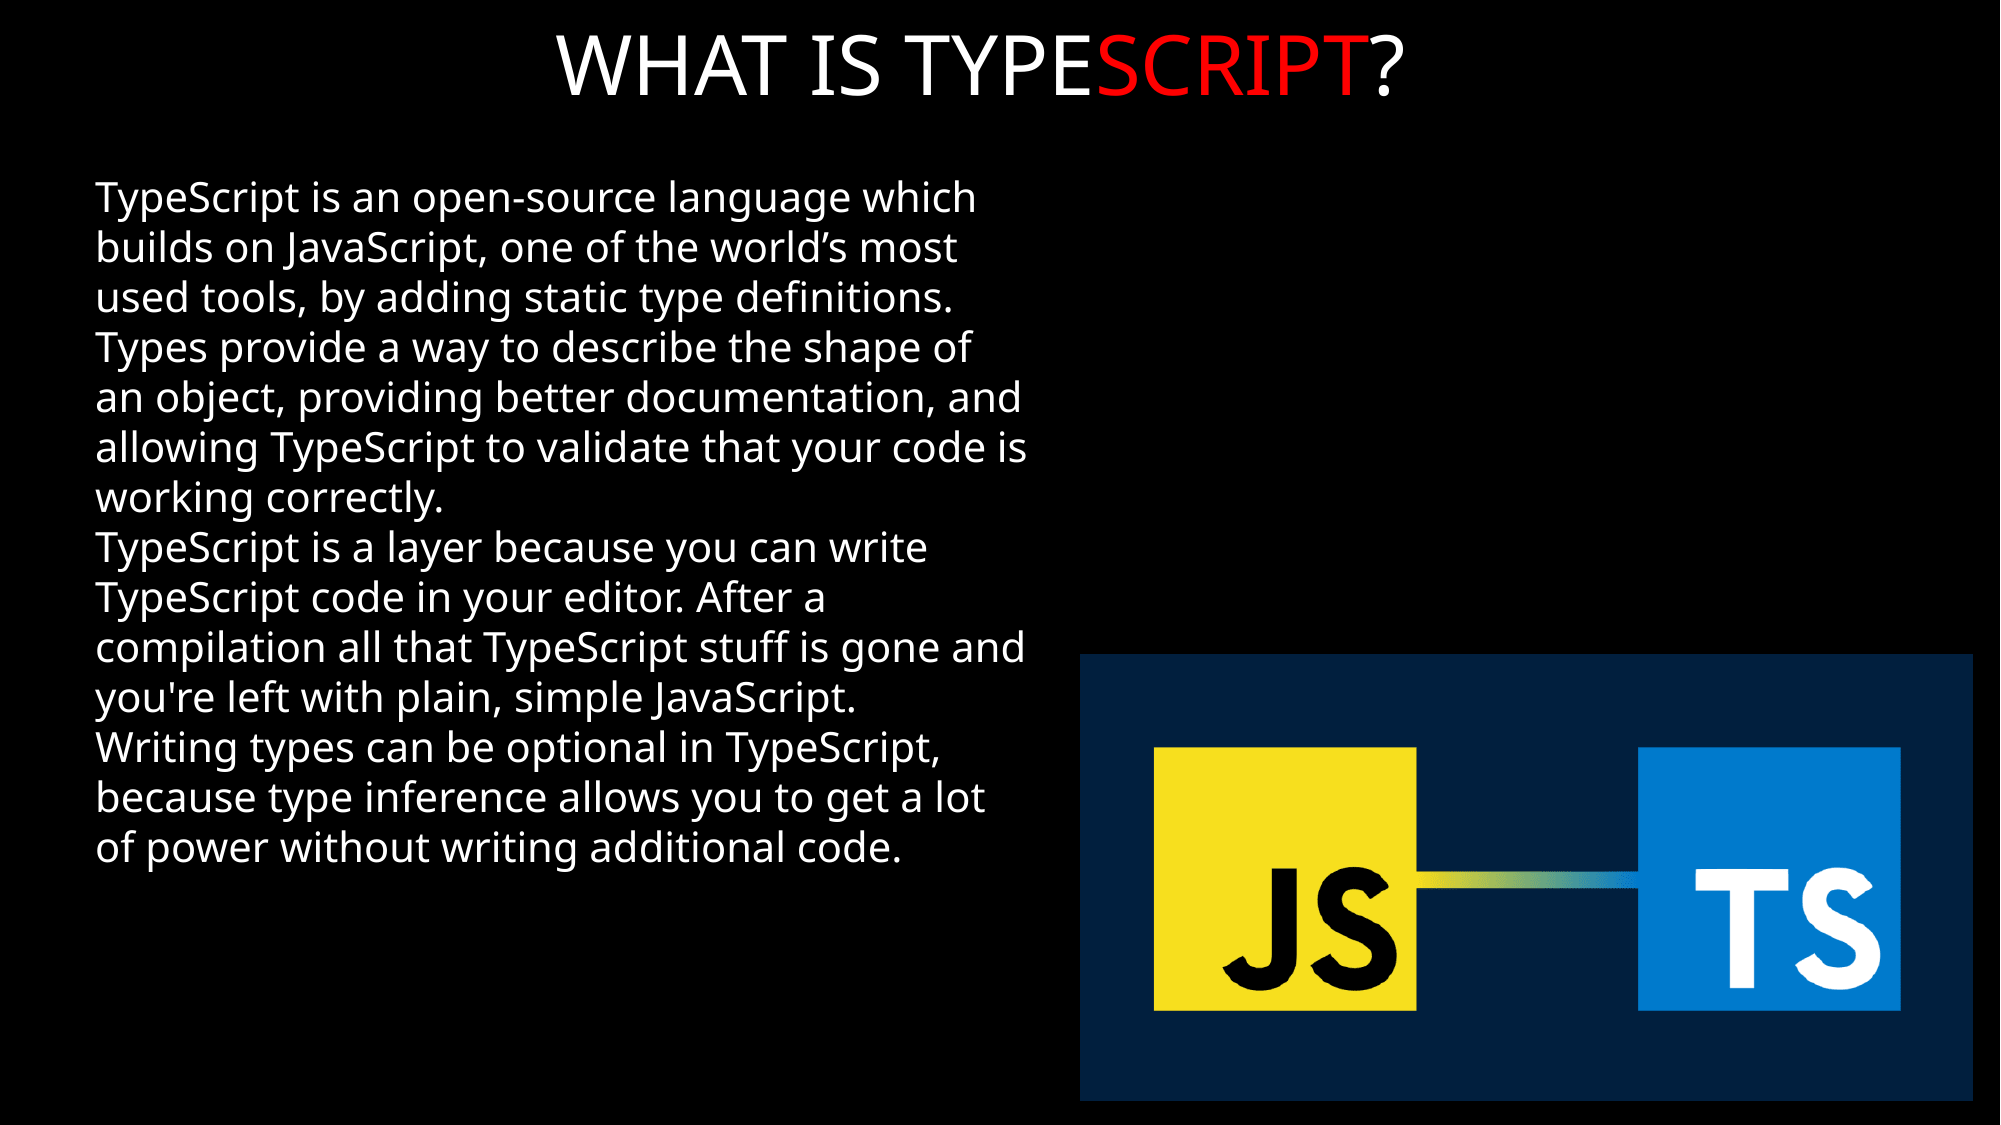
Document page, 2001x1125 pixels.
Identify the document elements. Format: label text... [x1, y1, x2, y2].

text_box TypeScript is an open-source language which builds on JavaScript, one of the world’s most used tools, by adding static type definitions. Types provide a way to describe the shape of an object, providing better documentation, and allowing TypeScript to validate that your code is working correctly. TypeScript is a layer because you can write TypeScript code in your editor. After a compilation all that TypeScript stuff is gone and you're left with plain, simple JavaScript. Writing types can be optional in TypeScript, because type inference allows you to get a lot of power without writing additional code. [80, 163, 1043, 879]
picture [1080, 654, 1973, 1101]
title WHAT IS TYPESCRIPT? [554, 4, 1486, 129]
